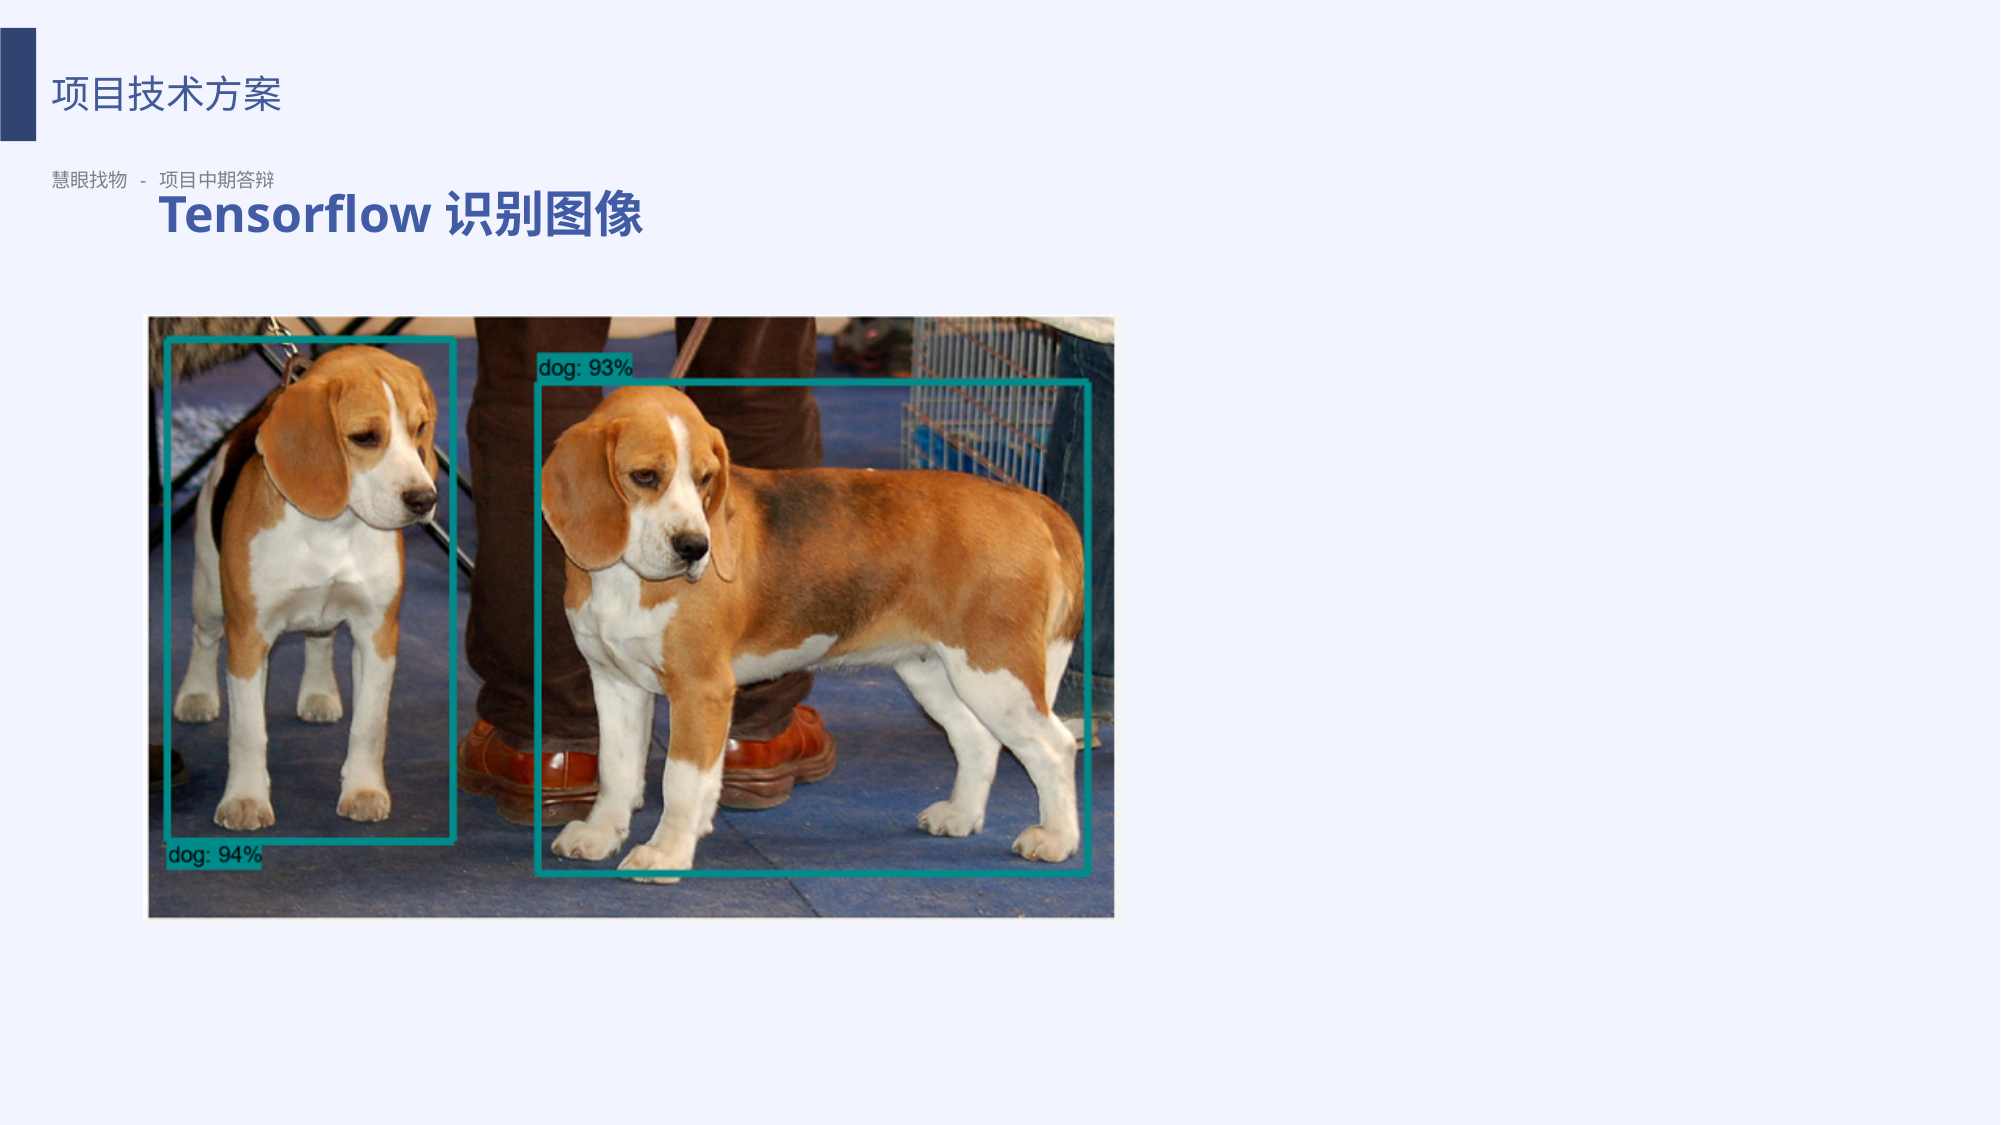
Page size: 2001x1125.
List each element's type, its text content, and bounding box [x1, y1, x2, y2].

picture [0, 0, 2001, 1125]
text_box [0, 27, 684, 176]
text_box Tensorflow识别图像 [143, 175, 796, 250]
